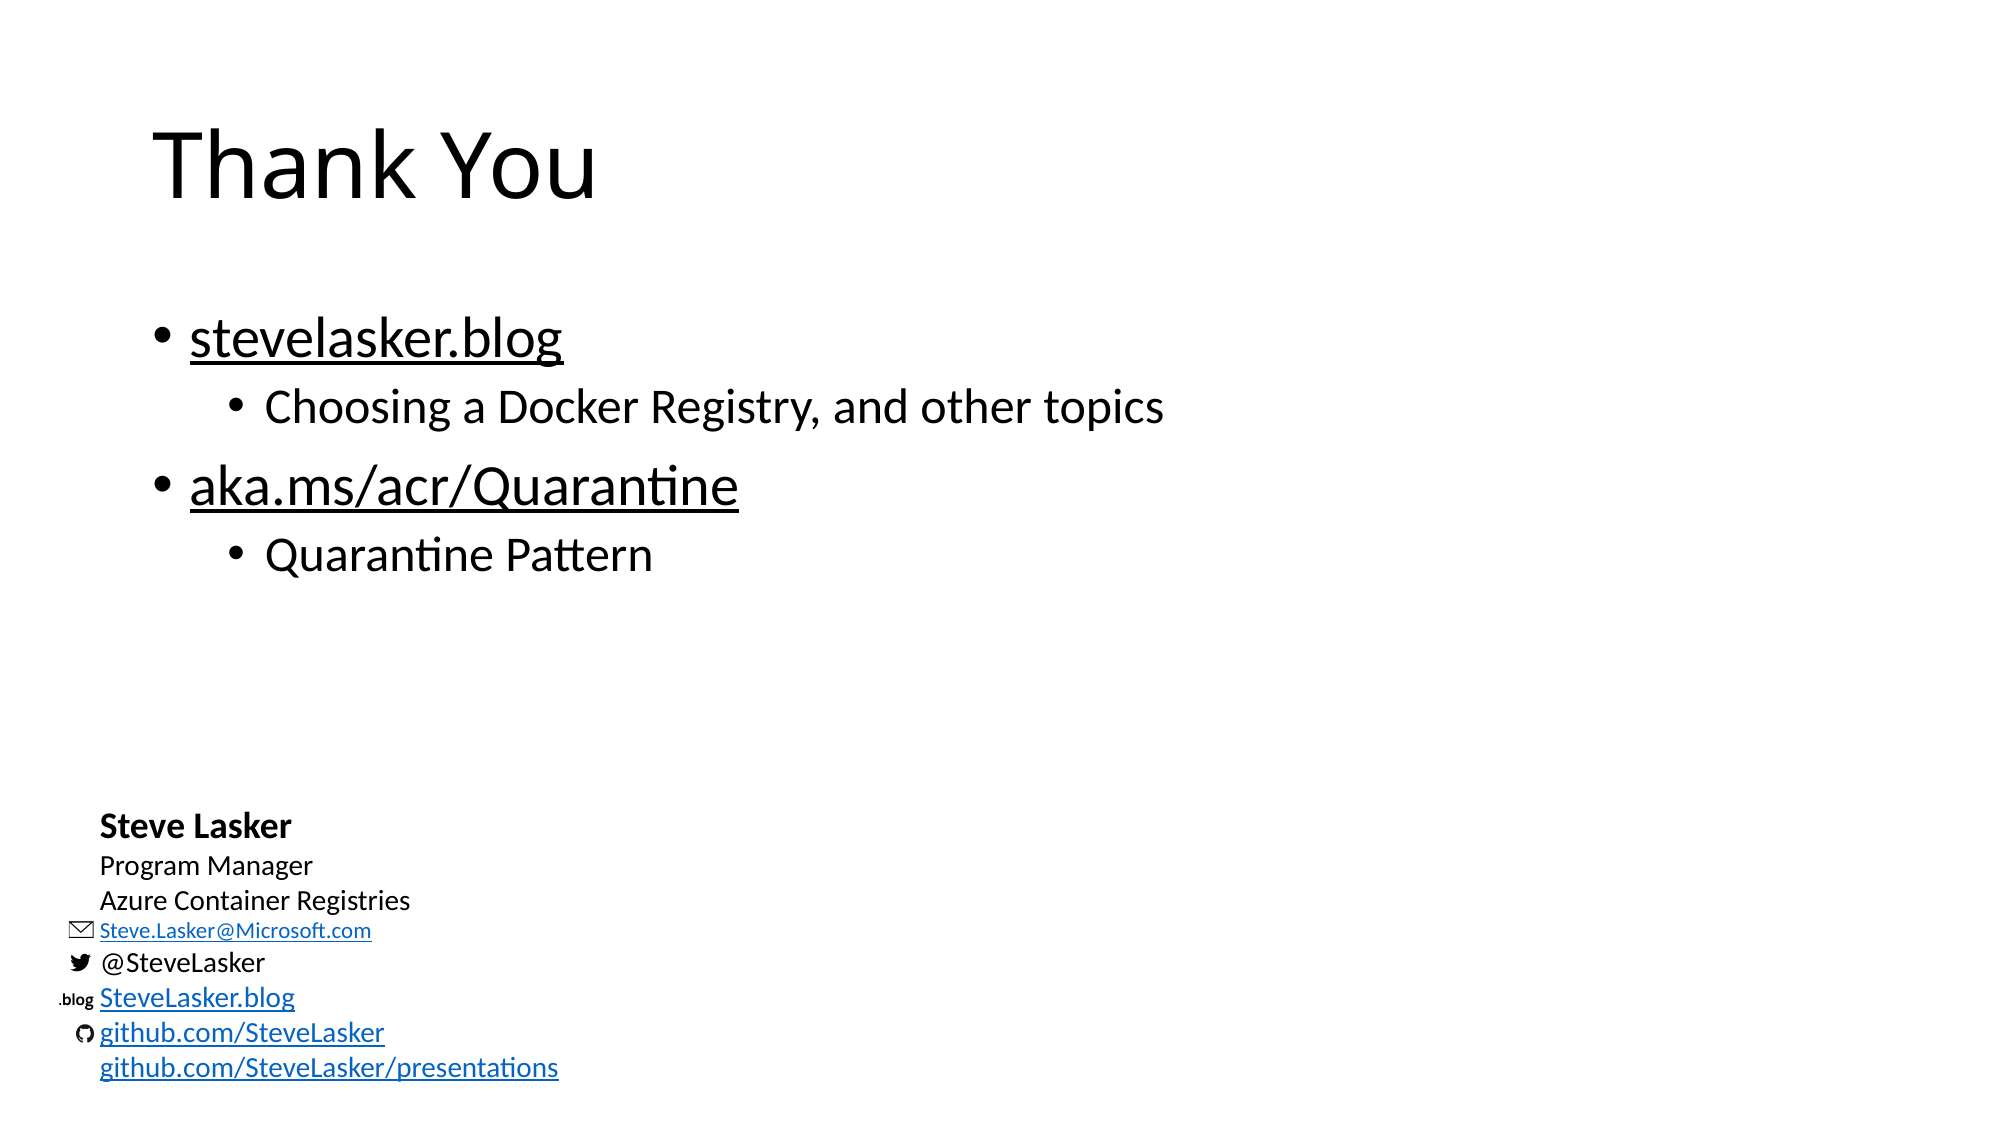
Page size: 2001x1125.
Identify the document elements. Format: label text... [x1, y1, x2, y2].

text_box Steve Lasker Program Manager Azure Container Registries Steve.Lasker@Microsoft.com @SteveLasker SteveLasker.blog github.com/SteveLasker github.com/SteveLasker/presentations [84, 793, 603, 1091]
list stevelasker.blog Choosing a Docker Registry, and other topics aka.ms/acr/Quarantine Quarantine Pattern [137, 299, 1863, 1014]
picture [67, 952, 94, 973]
text_box [137, 463, 168, 560]
title Thank You [137, 59, 1863, 278]
picture [76, 1024, 94, 1043]
picture [59, 993, 94, 1010]
picture [68, 920, 94, 938]
